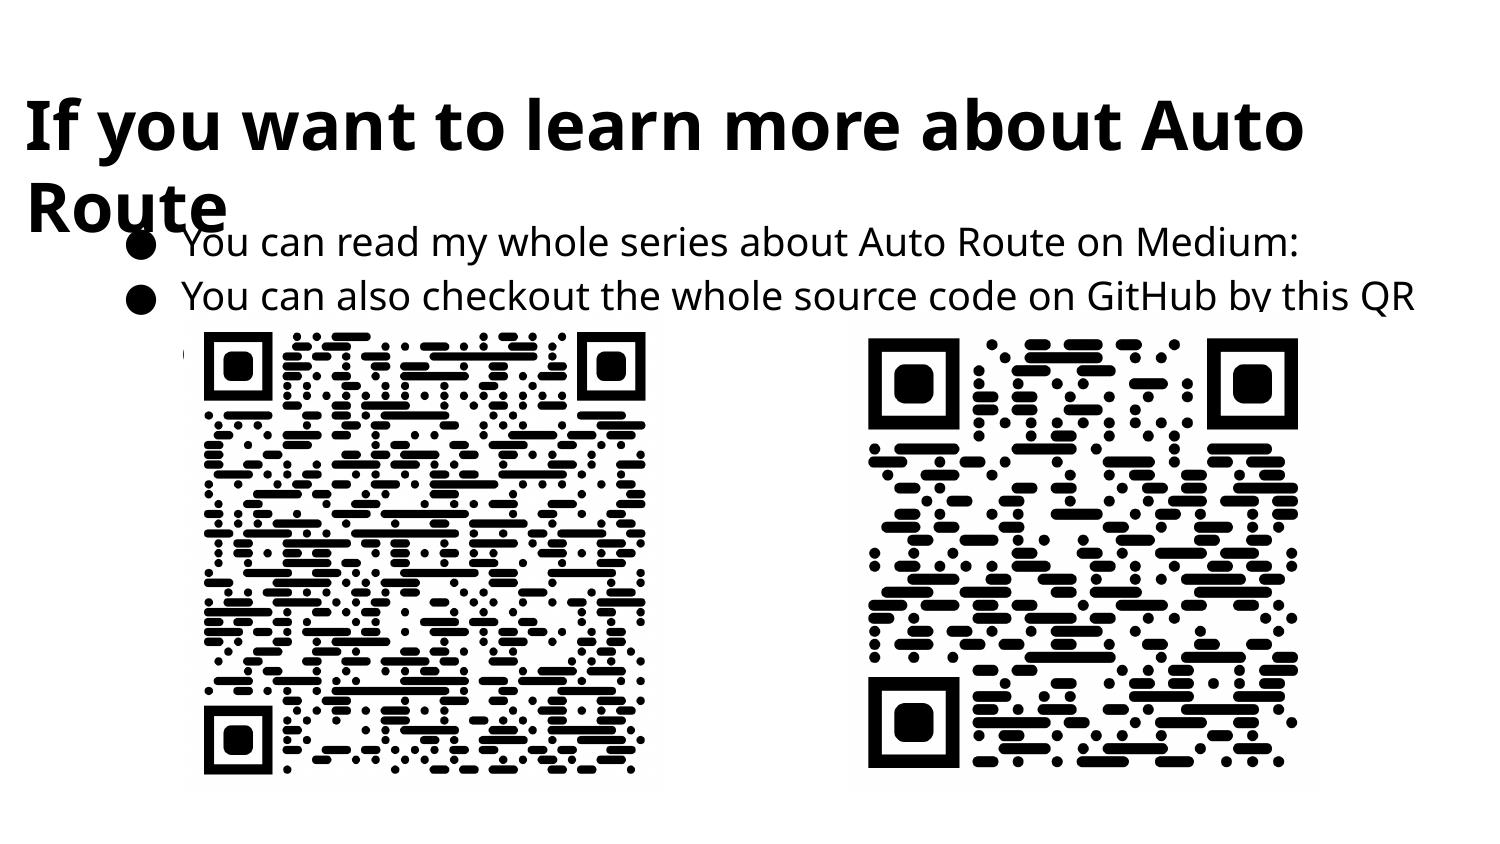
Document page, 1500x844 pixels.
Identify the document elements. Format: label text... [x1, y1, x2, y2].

picture [183, 312, 666, 794]
title If you want to learn more about Auto Route [10, 66, 1484, 161]
list You can read my whole series about Auto Route on Medium: You can also checkout the whole source code on GitHub by this QR code [91, 194, 1450, 301]
picture [842, 312, 1324, 794]
